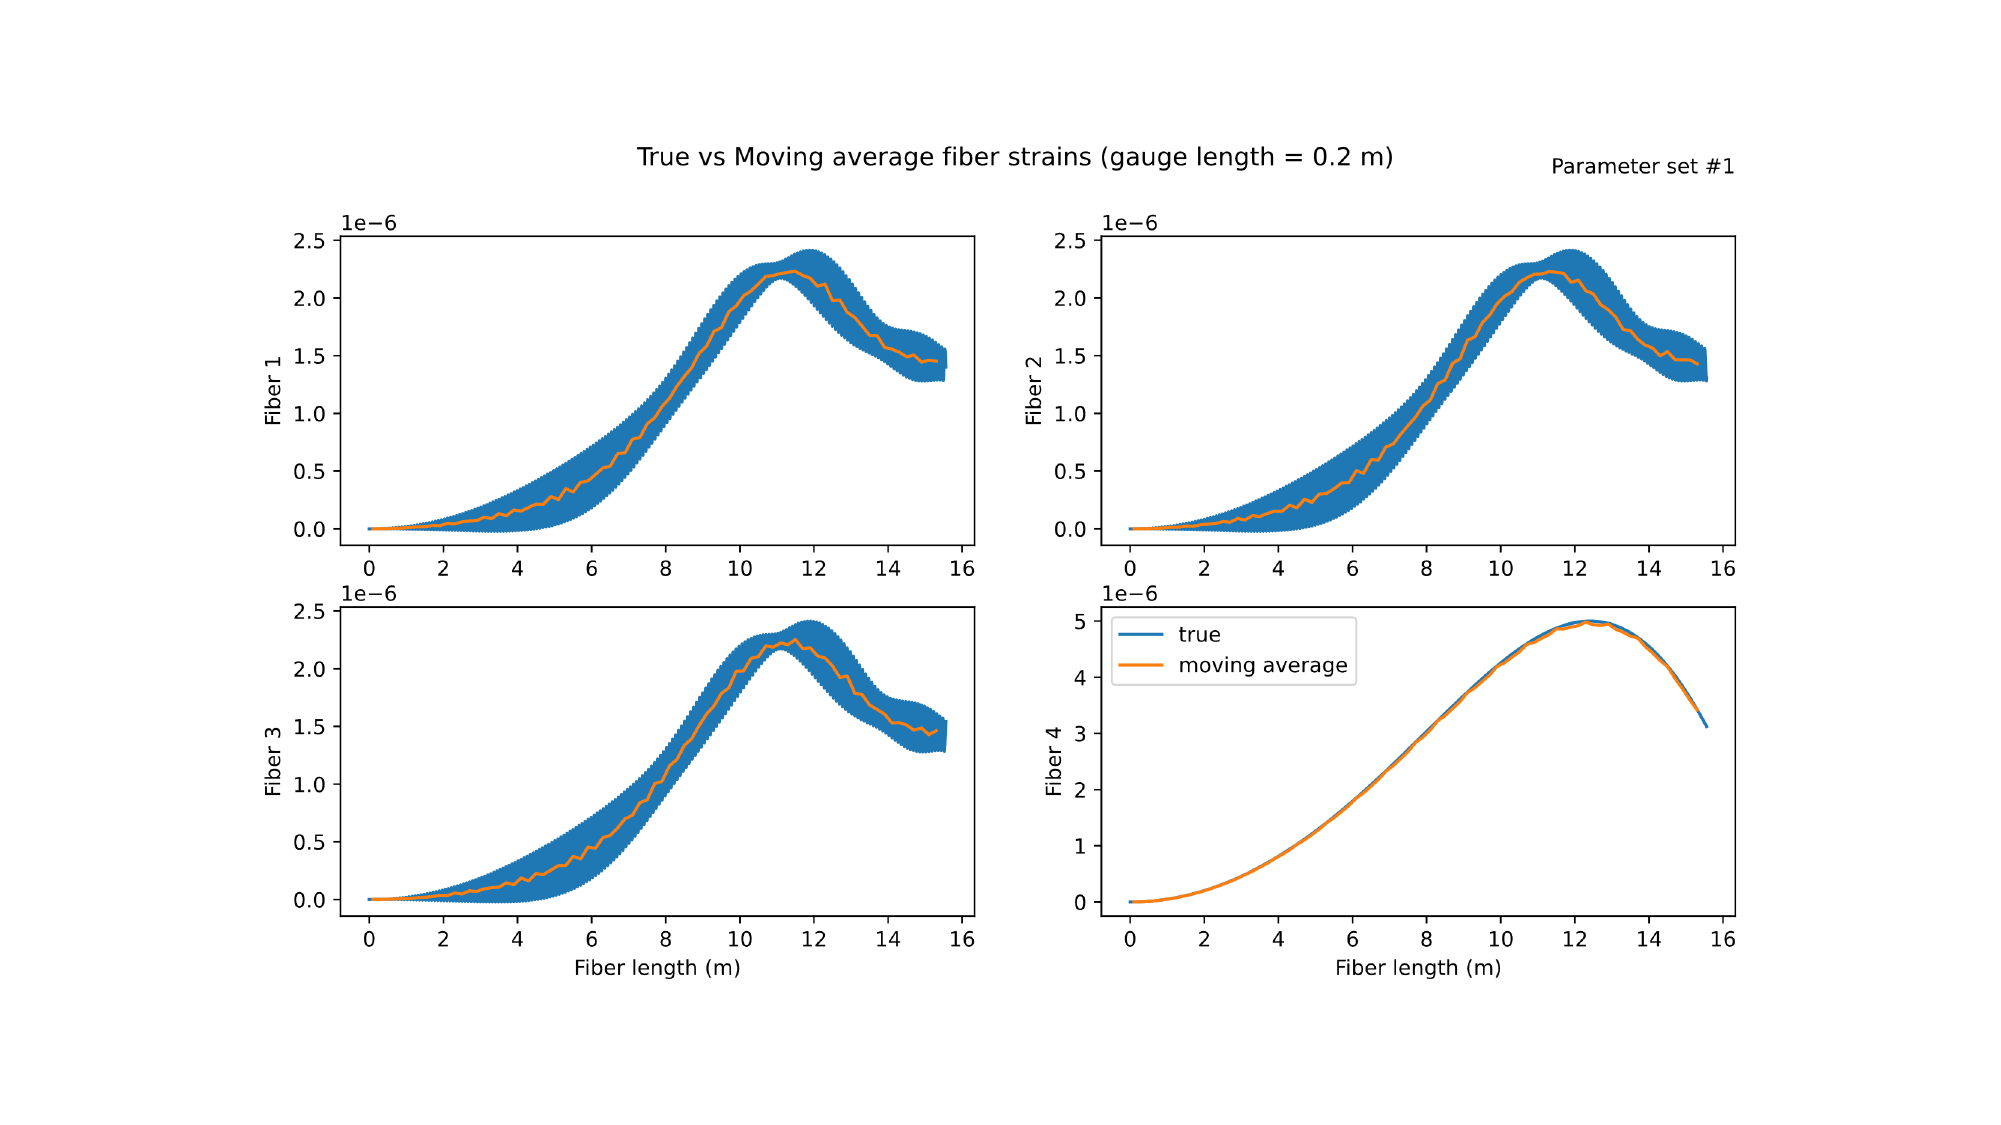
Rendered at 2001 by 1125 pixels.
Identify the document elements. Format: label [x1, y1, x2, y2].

picture [249, 131, 1751, 994]
